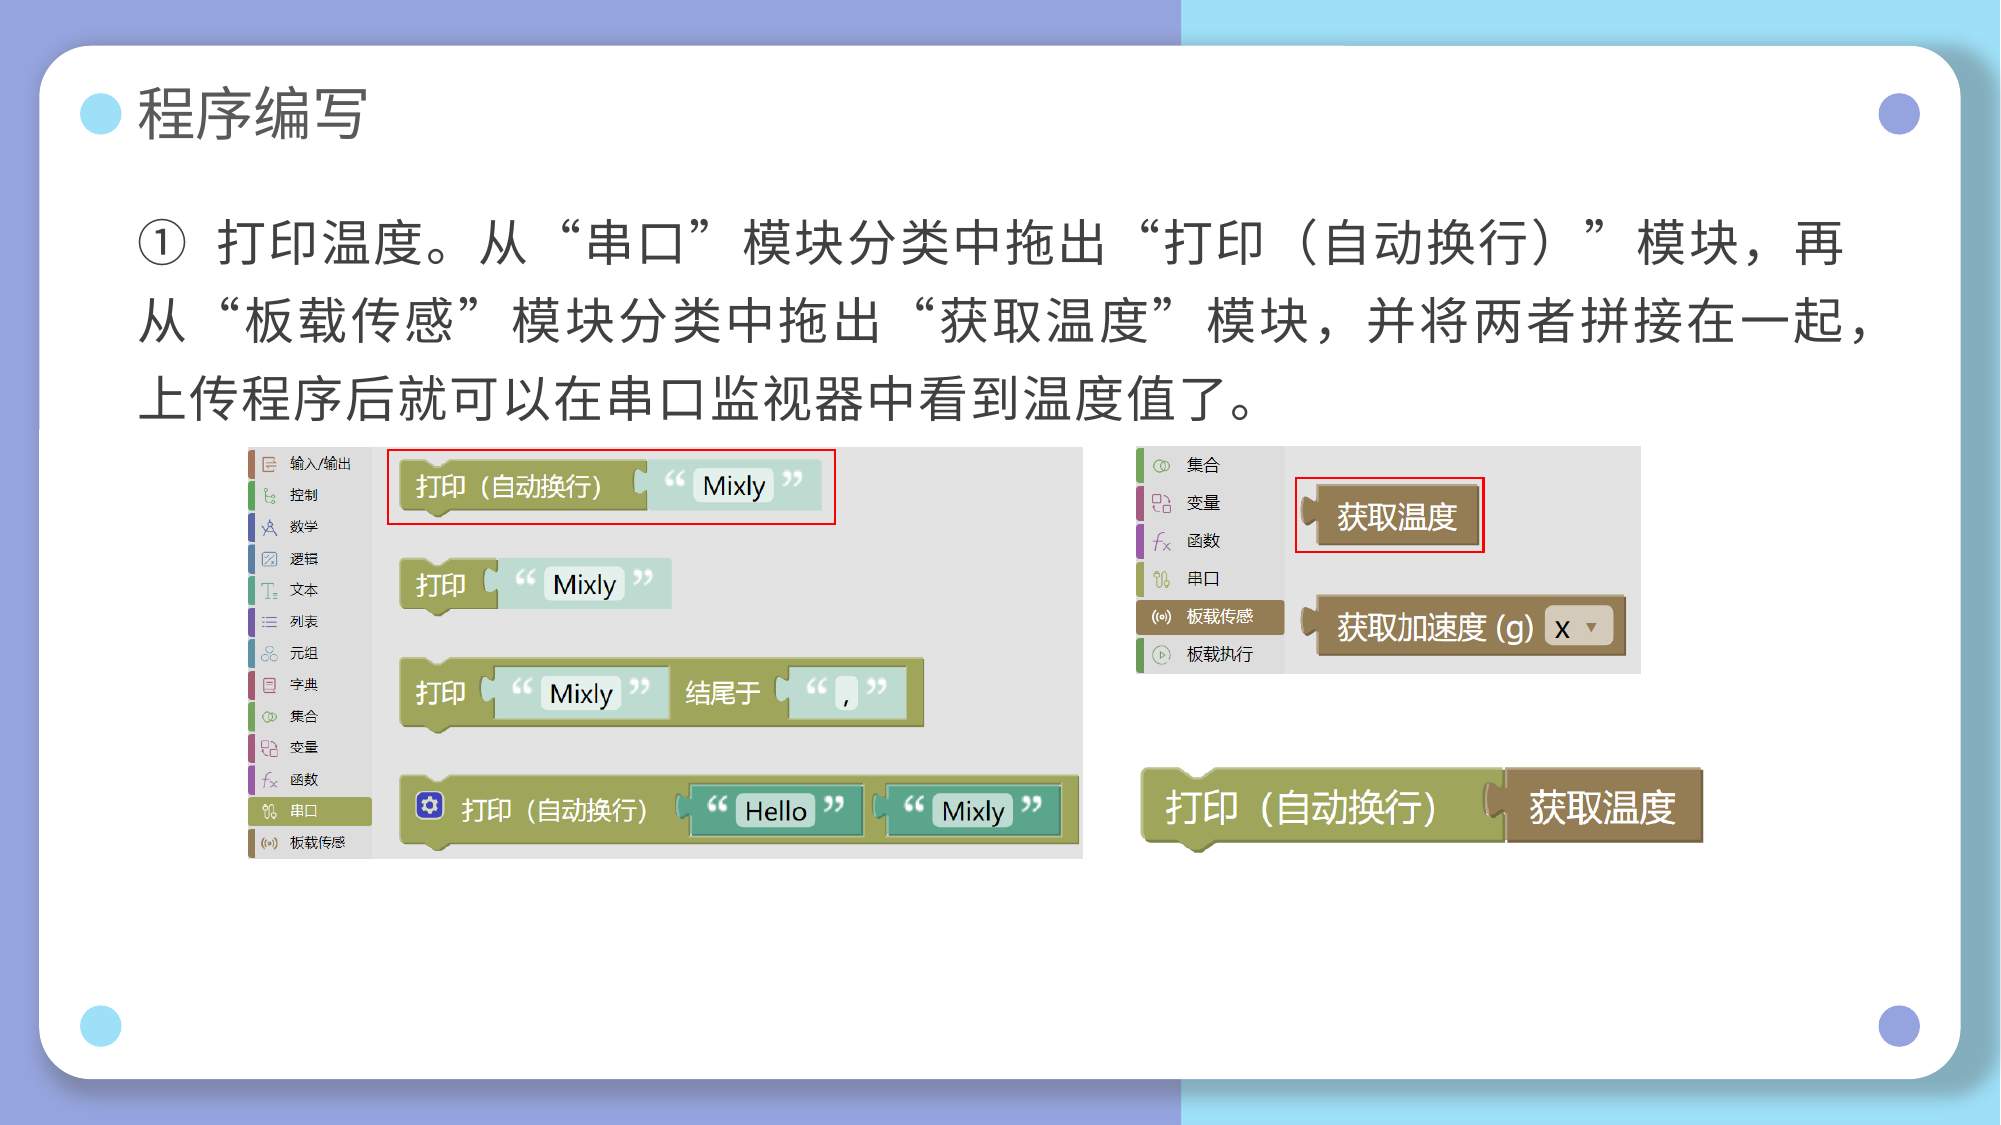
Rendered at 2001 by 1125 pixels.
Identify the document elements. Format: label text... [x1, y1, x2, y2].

picture [248, 447, 1083, 859]
picture [1136, 762, 1710, 859]
picture [1136, 446, 1641, 674]
list ① 打印温度。从“串口”模块分类中拖出“打印（自动换行）”模块，再从“板载传感”模块分类中拖出“获取温度”模块，并将两者拼接在一起，上传程序后就可以在串口监视器中看到温度值了。 [137, 185, 1848, 601]
title 程序编写 [137, 77, 976, 157]
